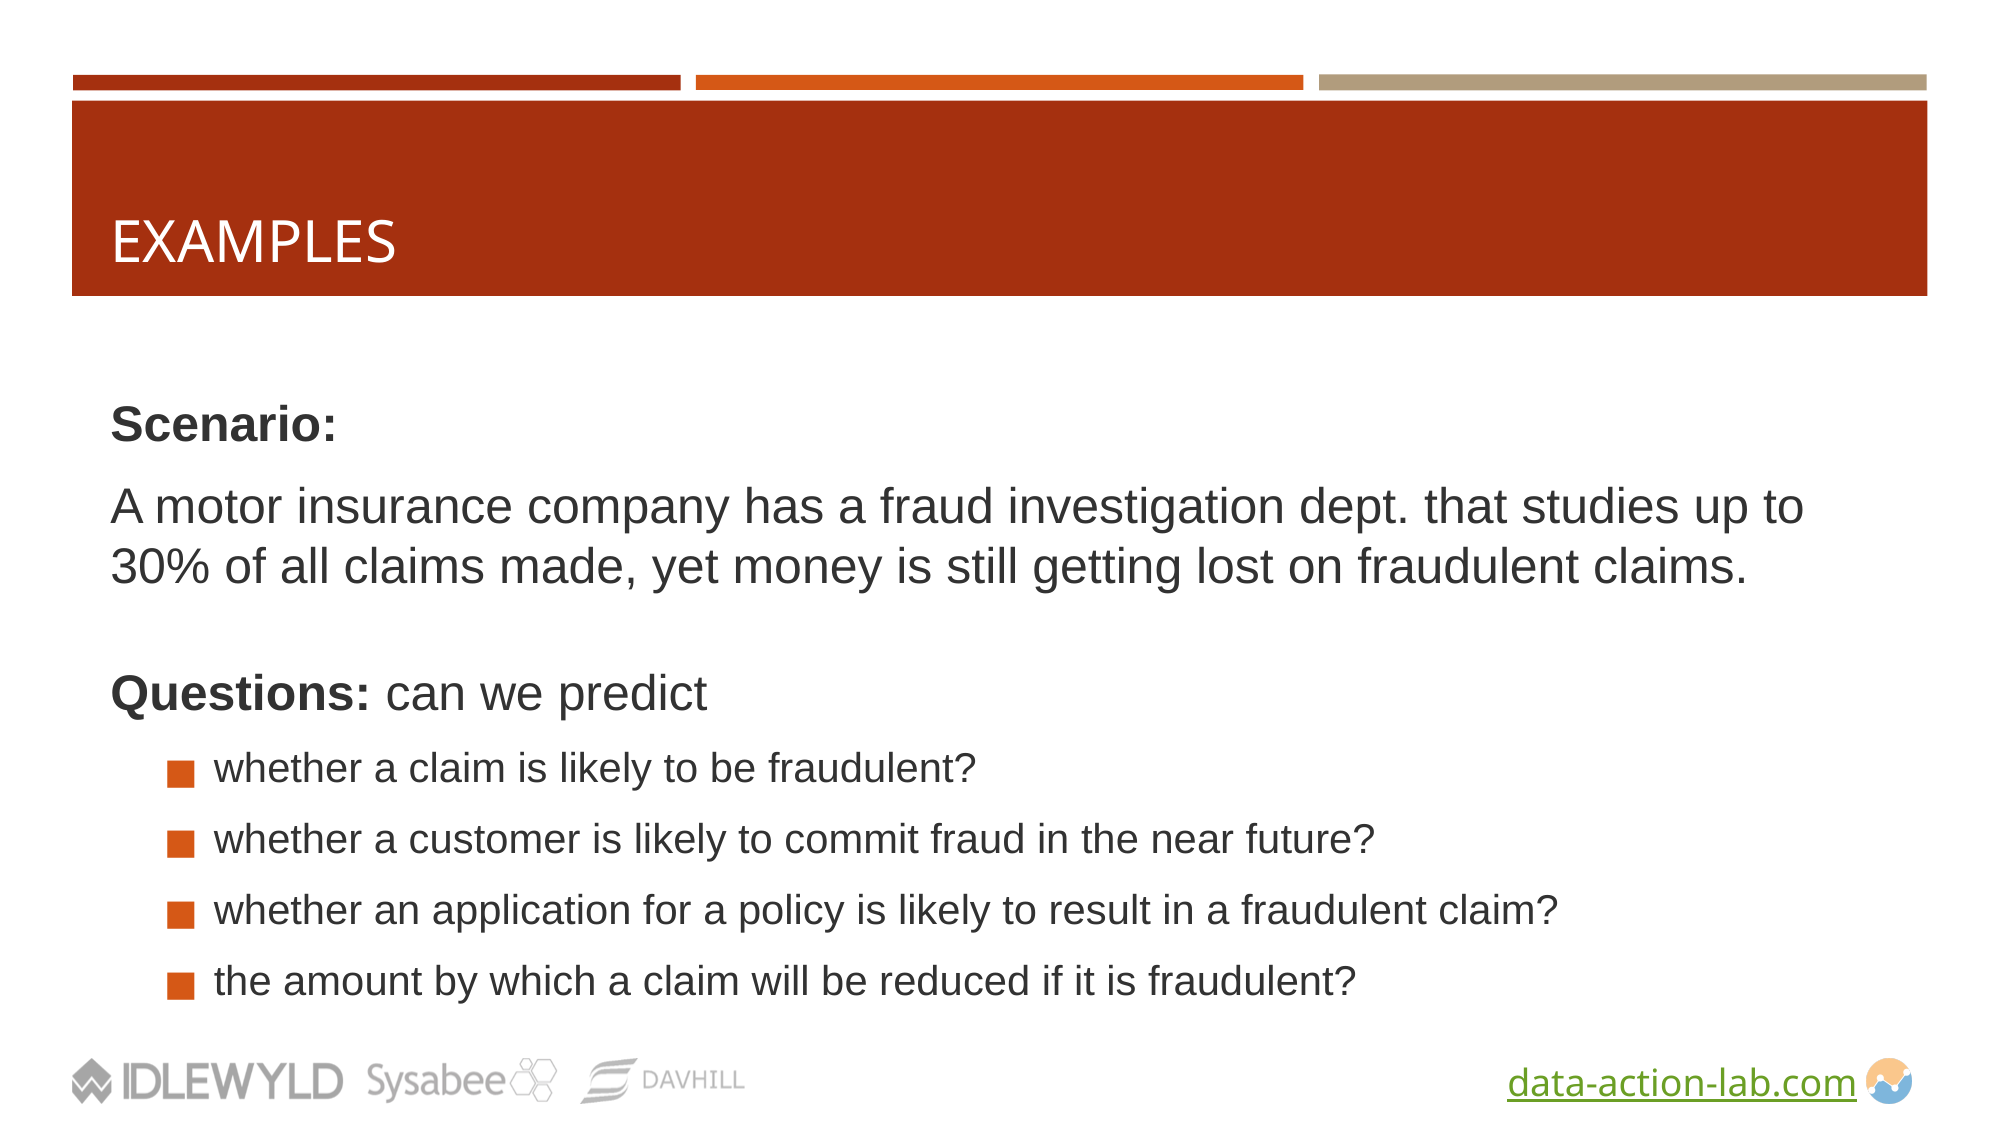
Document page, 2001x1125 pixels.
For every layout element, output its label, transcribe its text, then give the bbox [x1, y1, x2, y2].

title EXAMPLES [95, 115, 1905, 282]
list Scenario: A motor insurance company has a fraud investigation dept. that studies up to 30% of all claims made, yet money is still getting lost on fraudulent claims. Questions: can we predict whether a claim is likely to be fraudulent? whether a customer is likely to commit fraud in the near future? whether an application for a policy is likely to result in a fraudulent claim? the amount by which a claim will be reduced if it is fraudulent? [95, 357, 1905, 1037]
picture [72, 1058, 745, 1104]
